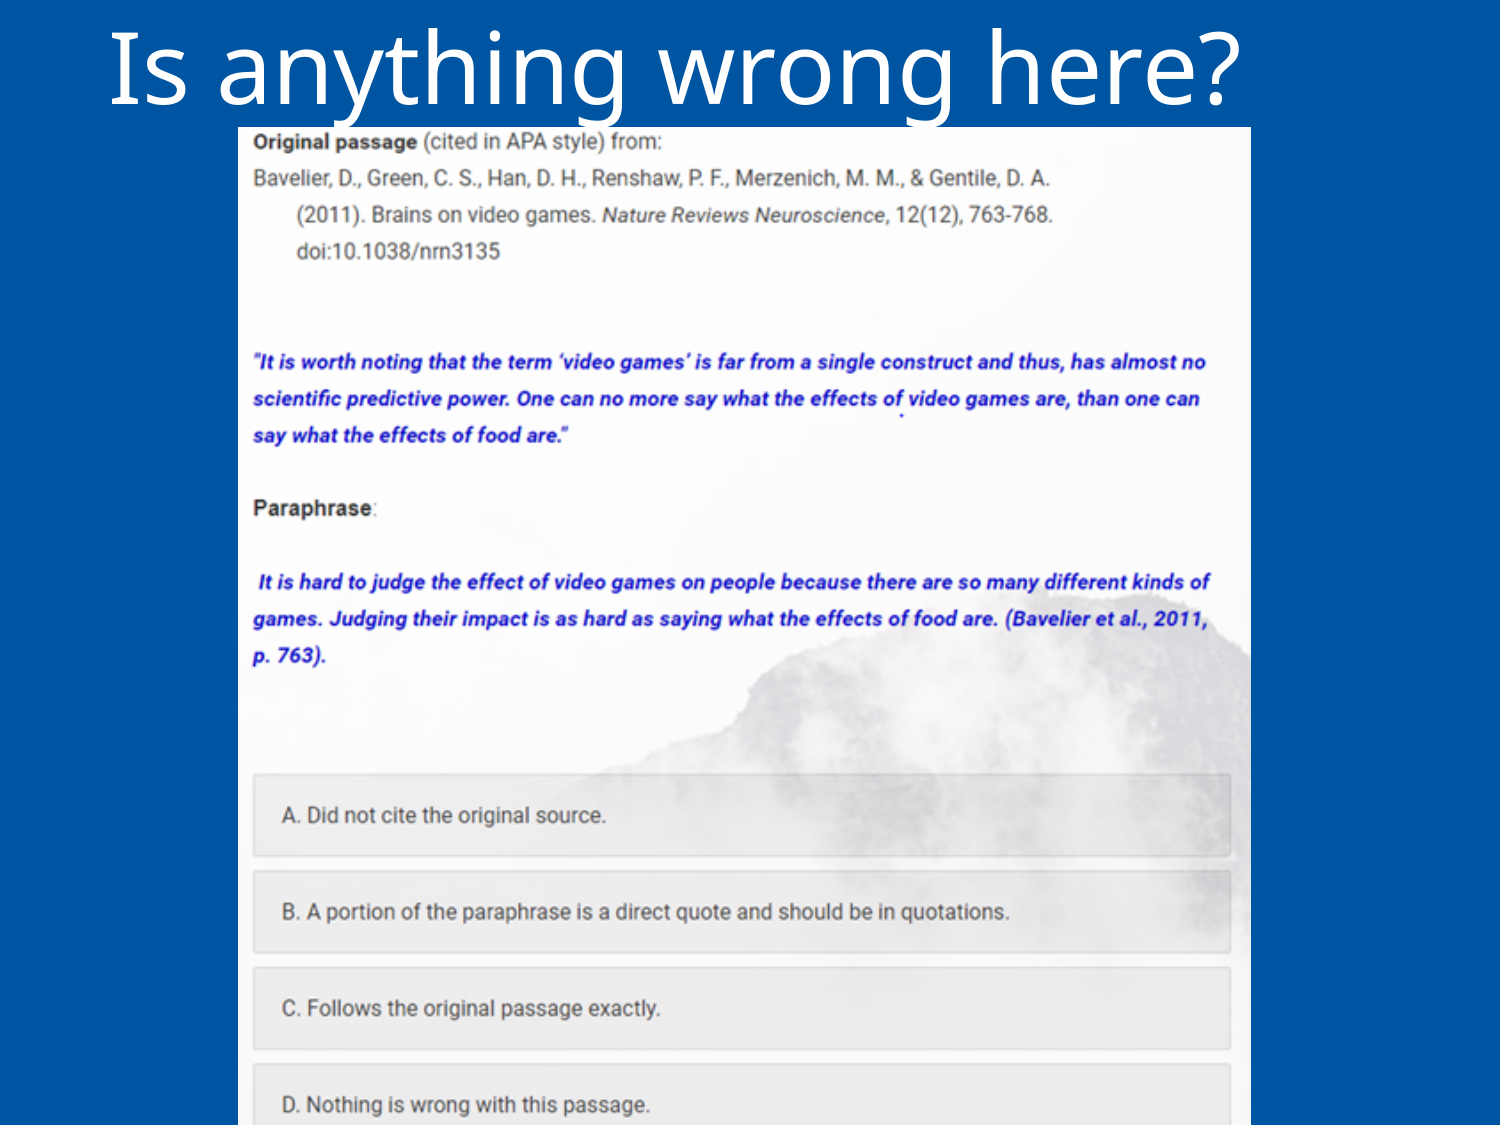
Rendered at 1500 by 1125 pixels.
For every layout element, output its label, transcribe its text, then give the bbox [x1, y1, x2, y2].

picture [238, 126, 1251, 1125]
title Is anything wrong here? [93, 0, 1388, 146]
